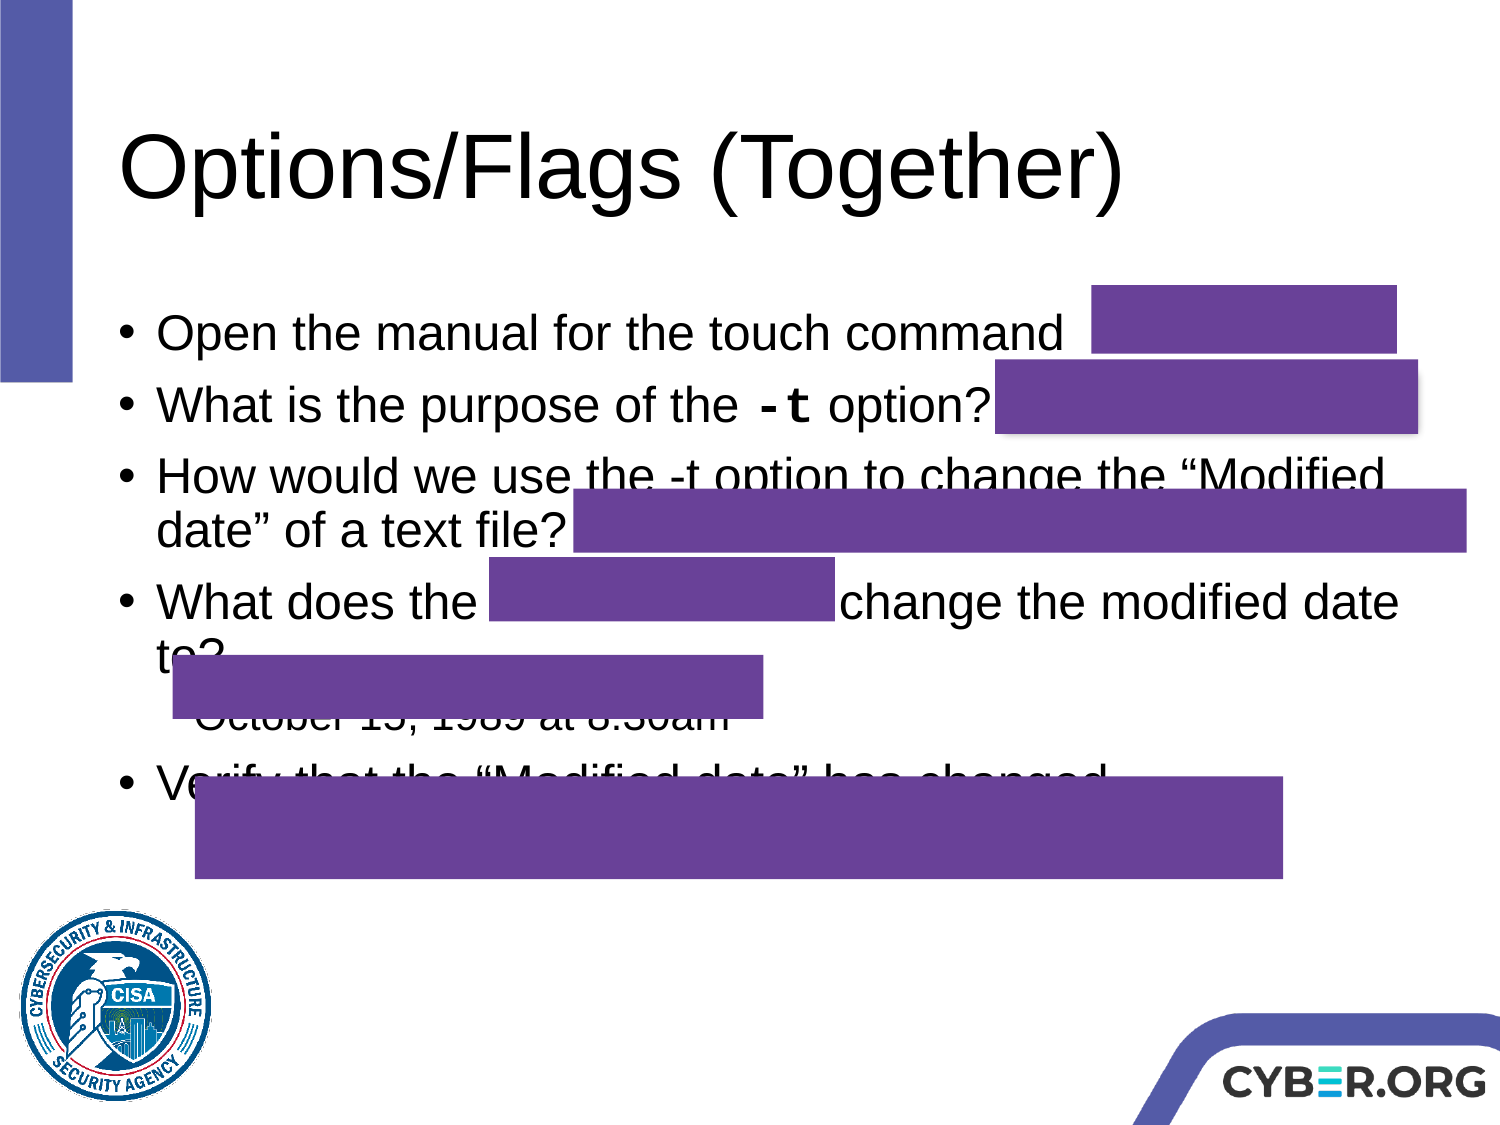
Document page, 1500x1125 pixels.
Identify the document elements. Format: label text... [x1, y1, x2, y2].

title Options/Flags (Together) [103, 59, 1397, 278]
text_box [1091, 285, 1397, 354]
text_box [489, 557, 835, 622]
picture [0, 0, 1500, 1125]
text_box [172, 654, 764, 719]
list Open the manual for the touch command man touch What is the purpose of the -t option? How would we use the -t option to change the “Modified date” of a text file? touch -t 198910150830 NewFile What does the 198910150830 change the modified date to? October 15, 1989 at 8:30am Verify that the “Modified date” has changed Right-click on the file, open “Properties” [103, 299, 1479, 887]
text_box [995, 359, 1419, 434]
text_box [573, 488, 1467, 553]
text_box [194, 776, 1284, 880]
